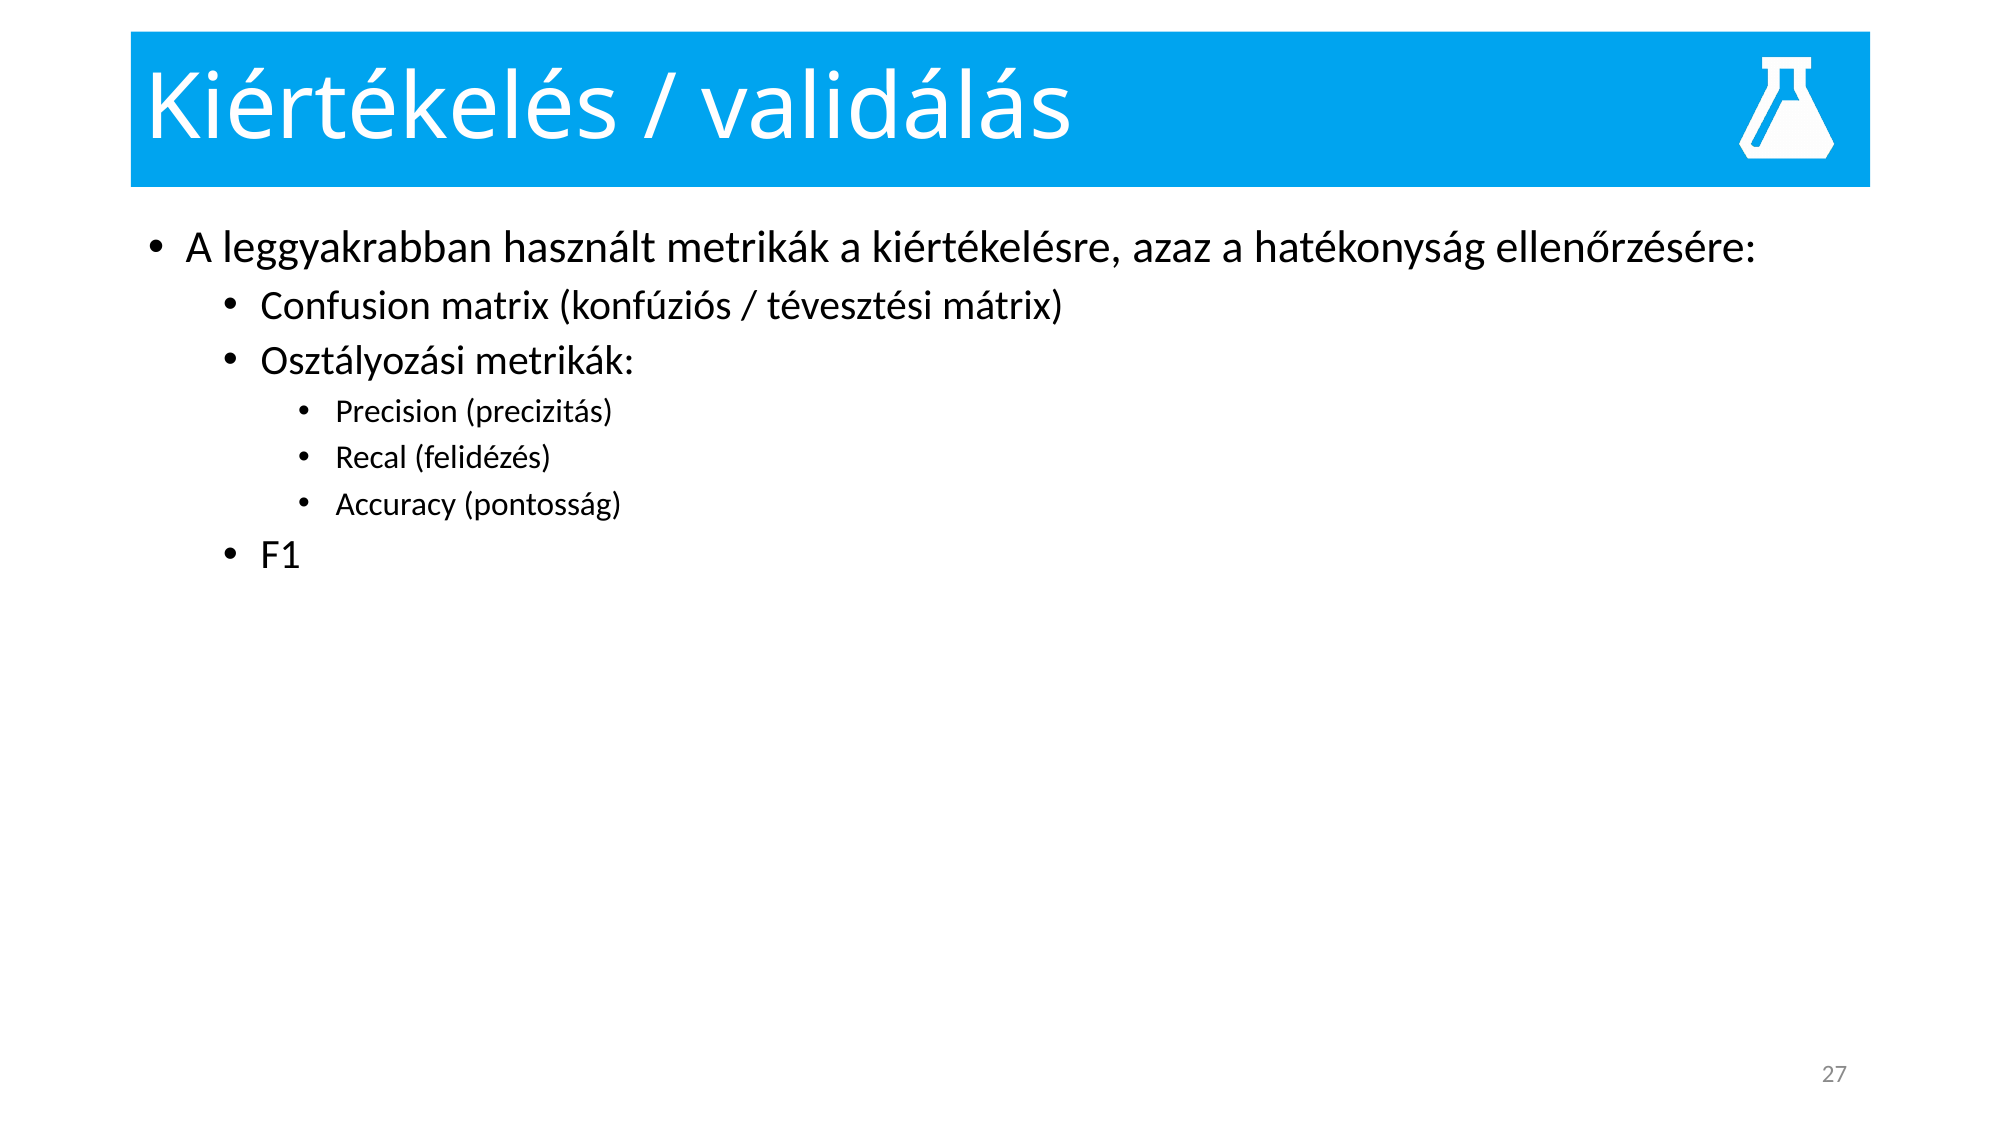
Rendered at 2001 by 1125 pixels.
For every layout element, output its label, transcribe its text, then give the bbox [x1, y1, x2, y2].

list A leggyakrabban használt metrikák a kiértékelésre, azaz a hatékonyság ellenőrzésére: Confusion matrix (konfúziós / tévesztési mátrix) Osztályozási metrikák: Precision (precizitás) Recal (felidézés) Accuracy (pontosság) F1 [133, 215, 1871, 993]
picture [1740, 58, 1833, 158]
title Kiértékelés / validálás [129, 31, 1701, 187]
slide_number 27 [1412, 1042, 1863, 1103]
